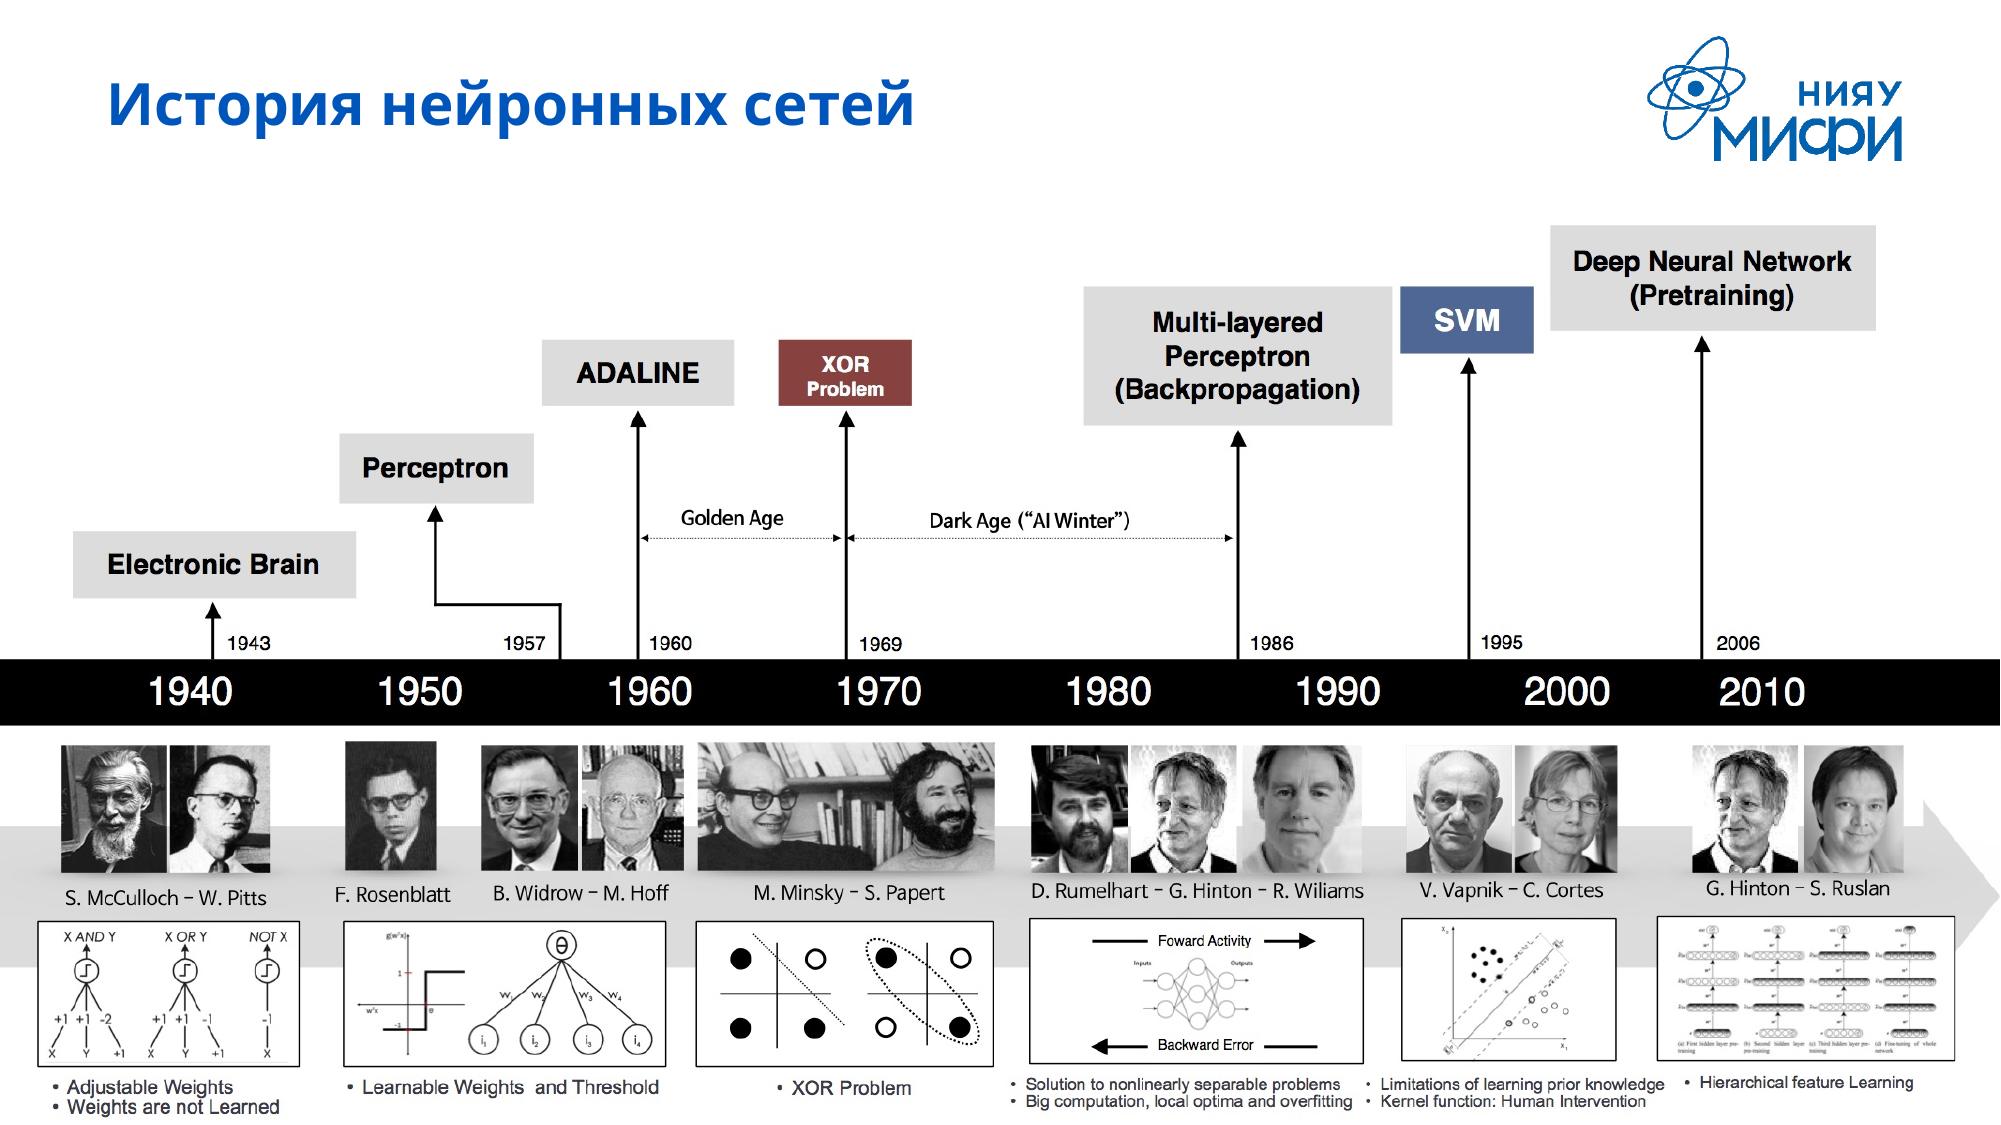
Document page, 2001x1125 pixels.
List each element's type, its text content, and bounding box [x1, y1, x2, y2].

picture [0, 205, 2001, 1125]
picture [1637, 27, 1910, 173]
title История нейронных сетей [91, 58, 1601, 145]
